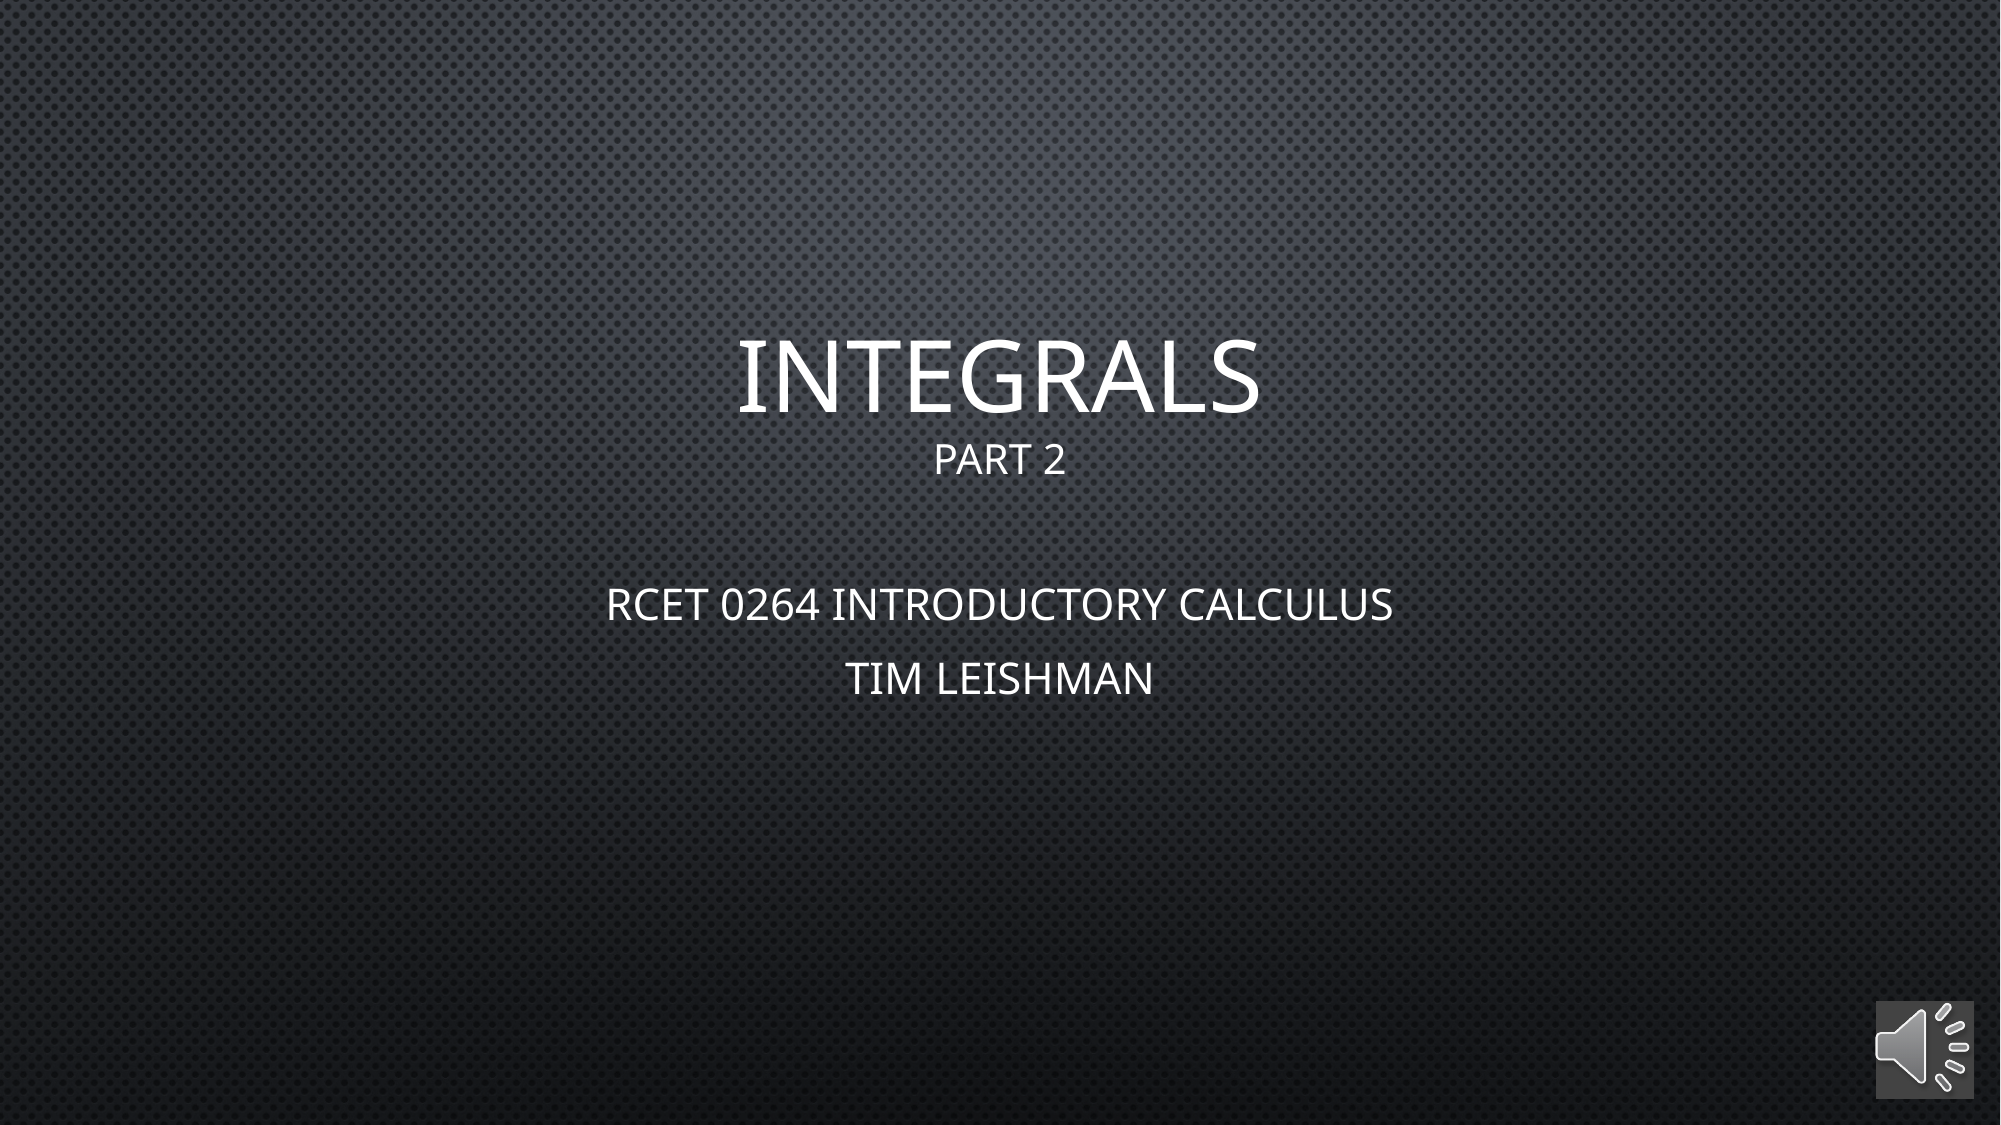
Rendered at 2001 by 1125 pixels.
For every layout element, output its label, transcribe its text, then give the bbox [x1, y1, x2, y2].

subtitle RCET 0264 Introductory Calculus Tim Leishman [288, 569, 1712, 882]
picture [1874, 999, 1976, 1101]
title Integrals Part 2 [288, 227, 1712, 541]
